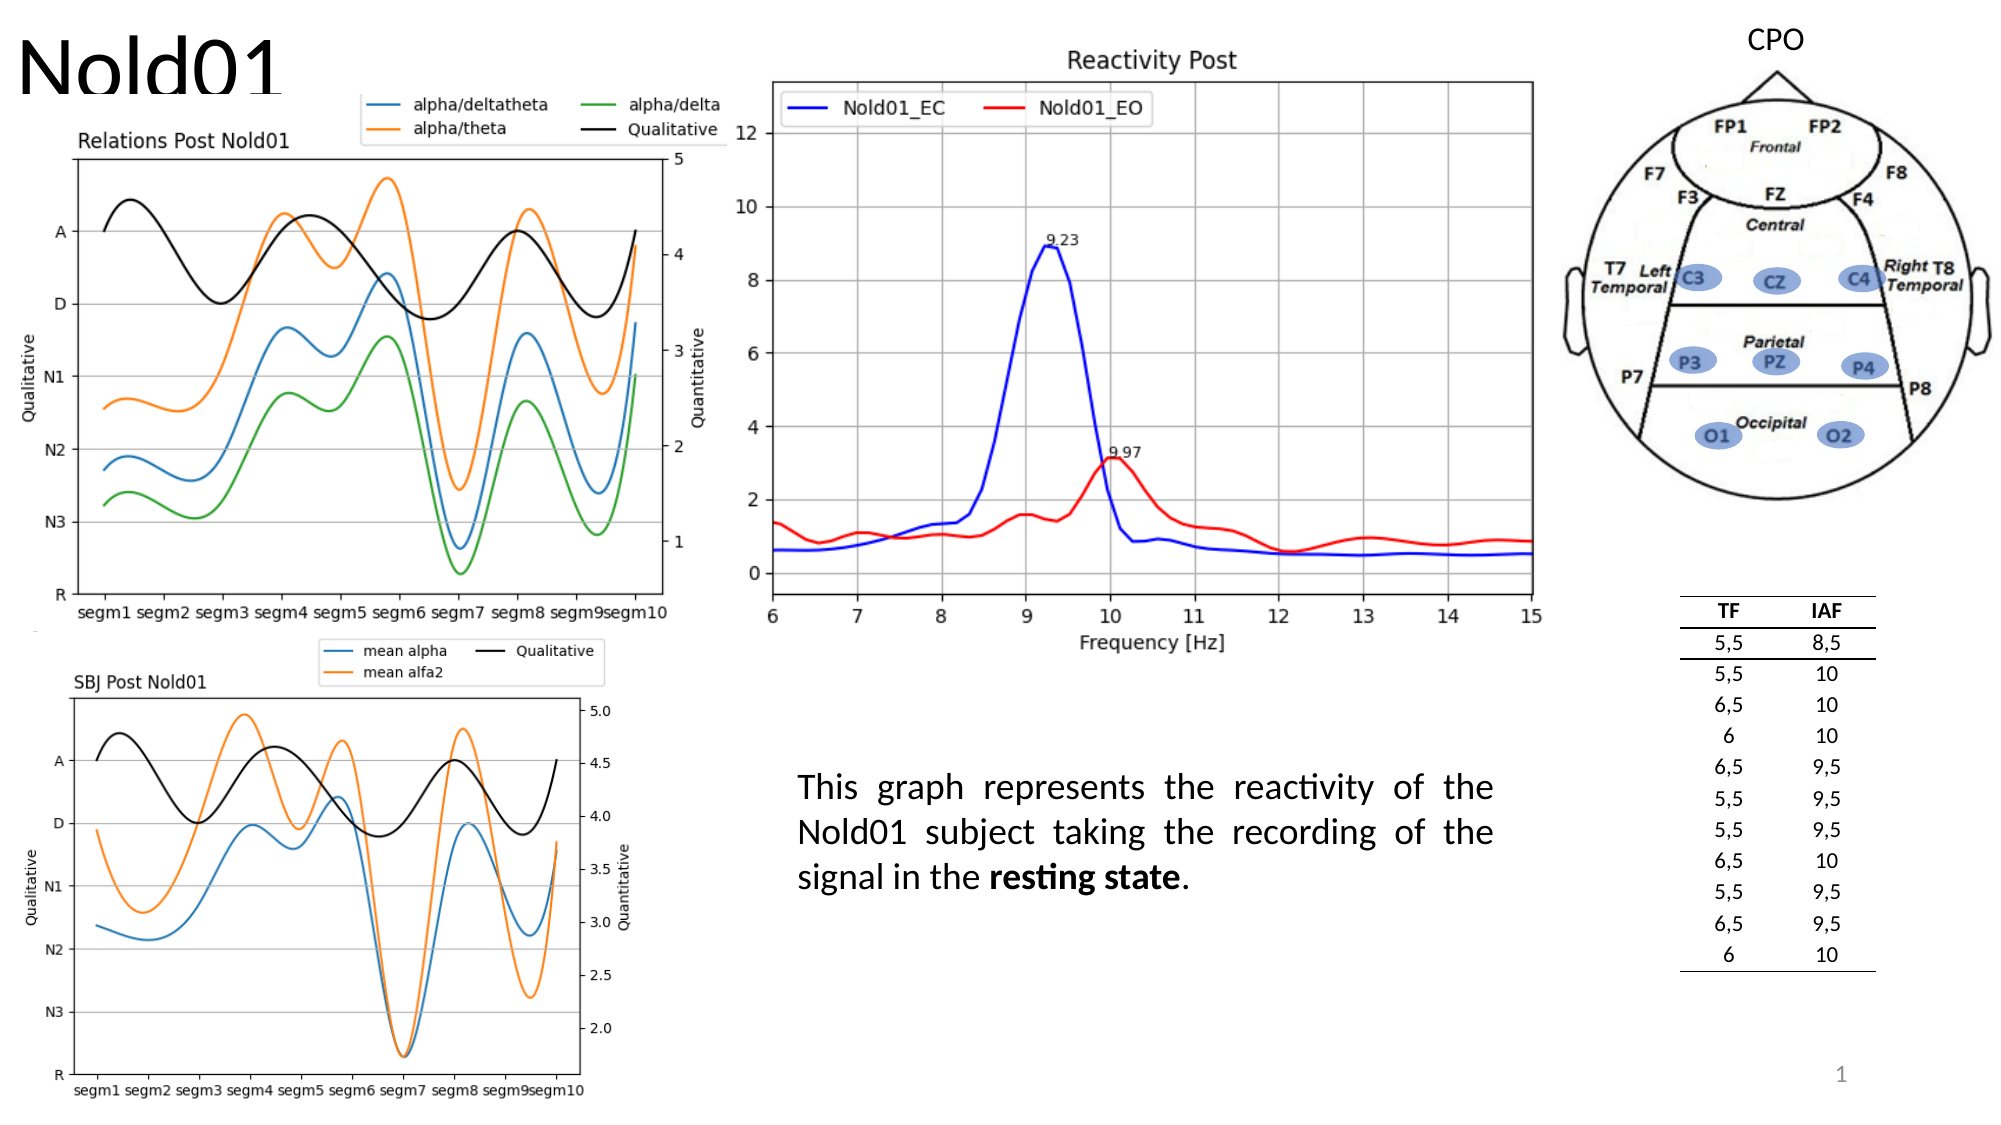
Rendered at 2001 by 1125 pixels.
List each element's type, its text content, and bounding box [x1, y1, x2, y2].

table_cell 6,5 [1680, 753, 1778, 784]
table_cell 5,5 [1680, 815, 1778, 846]
picture [1560, 69, 2000, 509]
table_cell 9,5 [1778, 784, 1876, 815]
table_cell 6,5 [1680, 846, 1778, 878]
table_cell 10 [1778, 940, 1876, 971]
table_cell 9,5 [1778, 815, 1876, 846]
table_cell 5,5 [1680, 784, 1778, 815]
table_header TF [1680, 597, 1778, 627]
table_cell 5,5 [1680, 629, 1778, 658]
table_cell 10 [1778, 690, 1876, 722]
table_cell 5,5 [1680, 660, 1778, 690]
table_cell 5,5 [1680, 878, 1778, 909]
table_cell 8,5 [1778, 629, 1876, 658]
picture [18, 630, 636, 1117]
text_box This graph represents the reactivity of the Nold01 subject taking the recording of the signal in the resting state. [782, 754, 1510, 905]
text_box Nold01 [1, 0, 302, 94]
table_cell 10 [1778, 846, 1876, 878]
table_cell 9,5 [1778, 909, 1876, 940]
text_box CPO [1732, 9, 1820, 65]
table_cell 10 [1778, 660, 1876, 690]
picture [0, 35, 1557, 657]
slide_number 1 [1412, 1042, 1863, 1103]
table_cell 9,5 [1778, 878, 1876, 909]
table_cell 6,5 [1680, 909, 1778, 940]
table_header IAF [1778, 597, 1876, 627]
table_cell 6 [1680, 940, 1778, 971]
table_cell 10 [1778, 722, 1876, 753]
table_cell 9,5 [1778, 753, 1876, 784]
table_cell 6,5 [1680, 690, 1778, 722]
table_cell 6 [1680, 722, 1778, 753]
